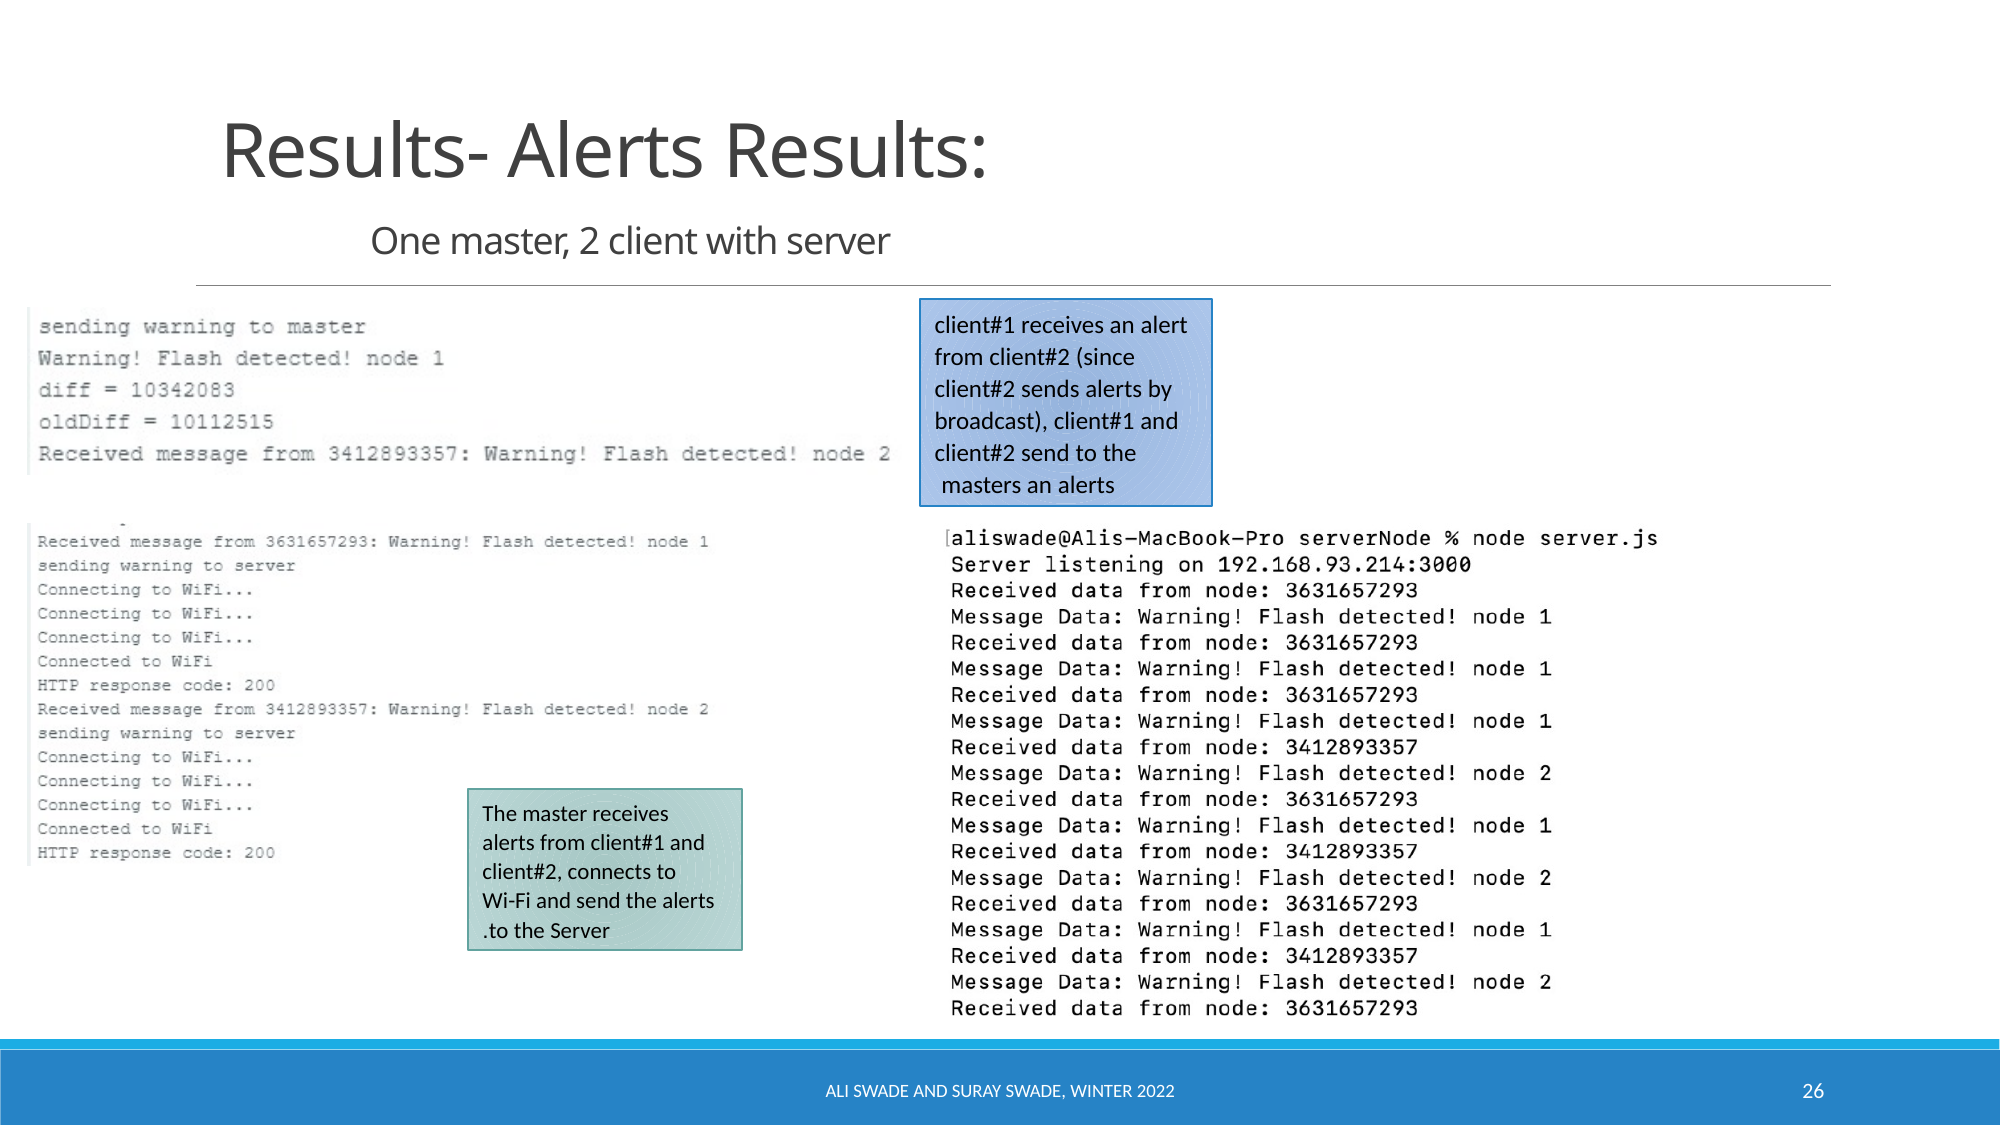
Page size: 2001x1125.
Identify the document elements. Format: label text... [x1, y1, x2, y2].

slide_number 26 [1624, 1059, 1840, 1120]
footer Ali Swade and Suray Swade, Winter 2022 [604, 1059, 1396, 1120]
text_box The master receives alerts from client#1 and client#2, connects to Wi-Fi and send the alerts to the Server. [467, 874, 743, 951]
picture [26, 307, 921, 475]
picture [942, 523, 1840, 1016]
text_box client#1 receives an alert from client#2 (since client#2 sends alerts by broadcast), client#1 and client#2 send to the masters an alerts [919, 298, 1213, 507]
title Results- Alerts Results: One master, 2 client with server [205, 38, 1856, 277]
picture [26, 523, 799, 866]
